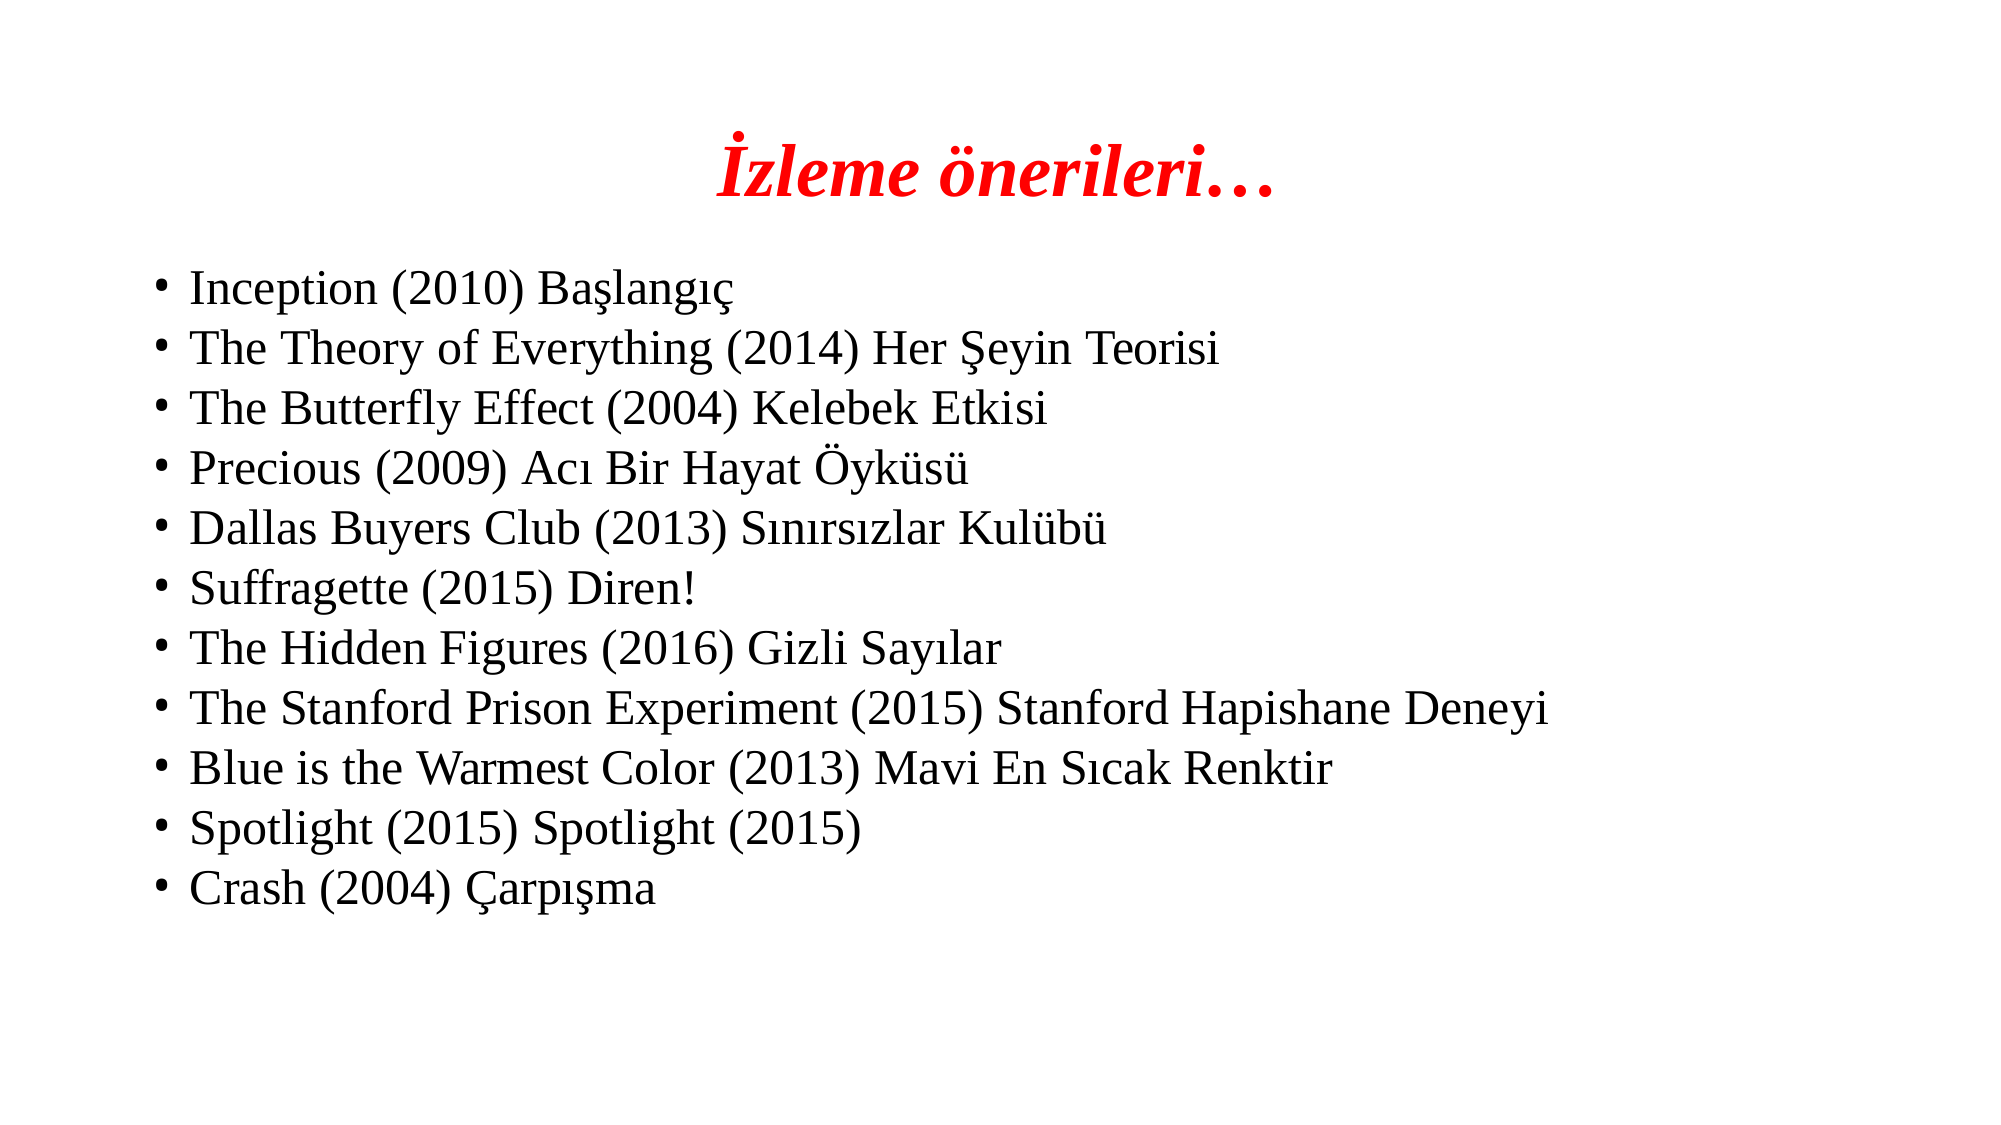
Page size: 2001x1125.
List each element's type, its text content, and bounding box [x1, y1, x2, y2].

title İzleme önerileri… [715, 118, 1285, 252]
text_box Inception (2010) Başlangıç The Theory of Everything (2014) Her Şeyin Teorisi The Butterfly Effect (2004) Kelebek Etkisi Precious (2009) Acı Bir Hayat Öyküsü Dallas Buyers Club (2013) Sınırsızlar Kulübü Suffragette (2015) Diren! The Hidden Figures (2016) Gizli Sayılar The Stanford Prison Experiment (2015) Stanford Hapishane Deneyi Blue is the Warmest Color (2013) Mavi En Sıcak Renktir Spotlight (2015) Spotlight (2015) Crash (2004) Çarpışma [150, 252, 1574, 915]
